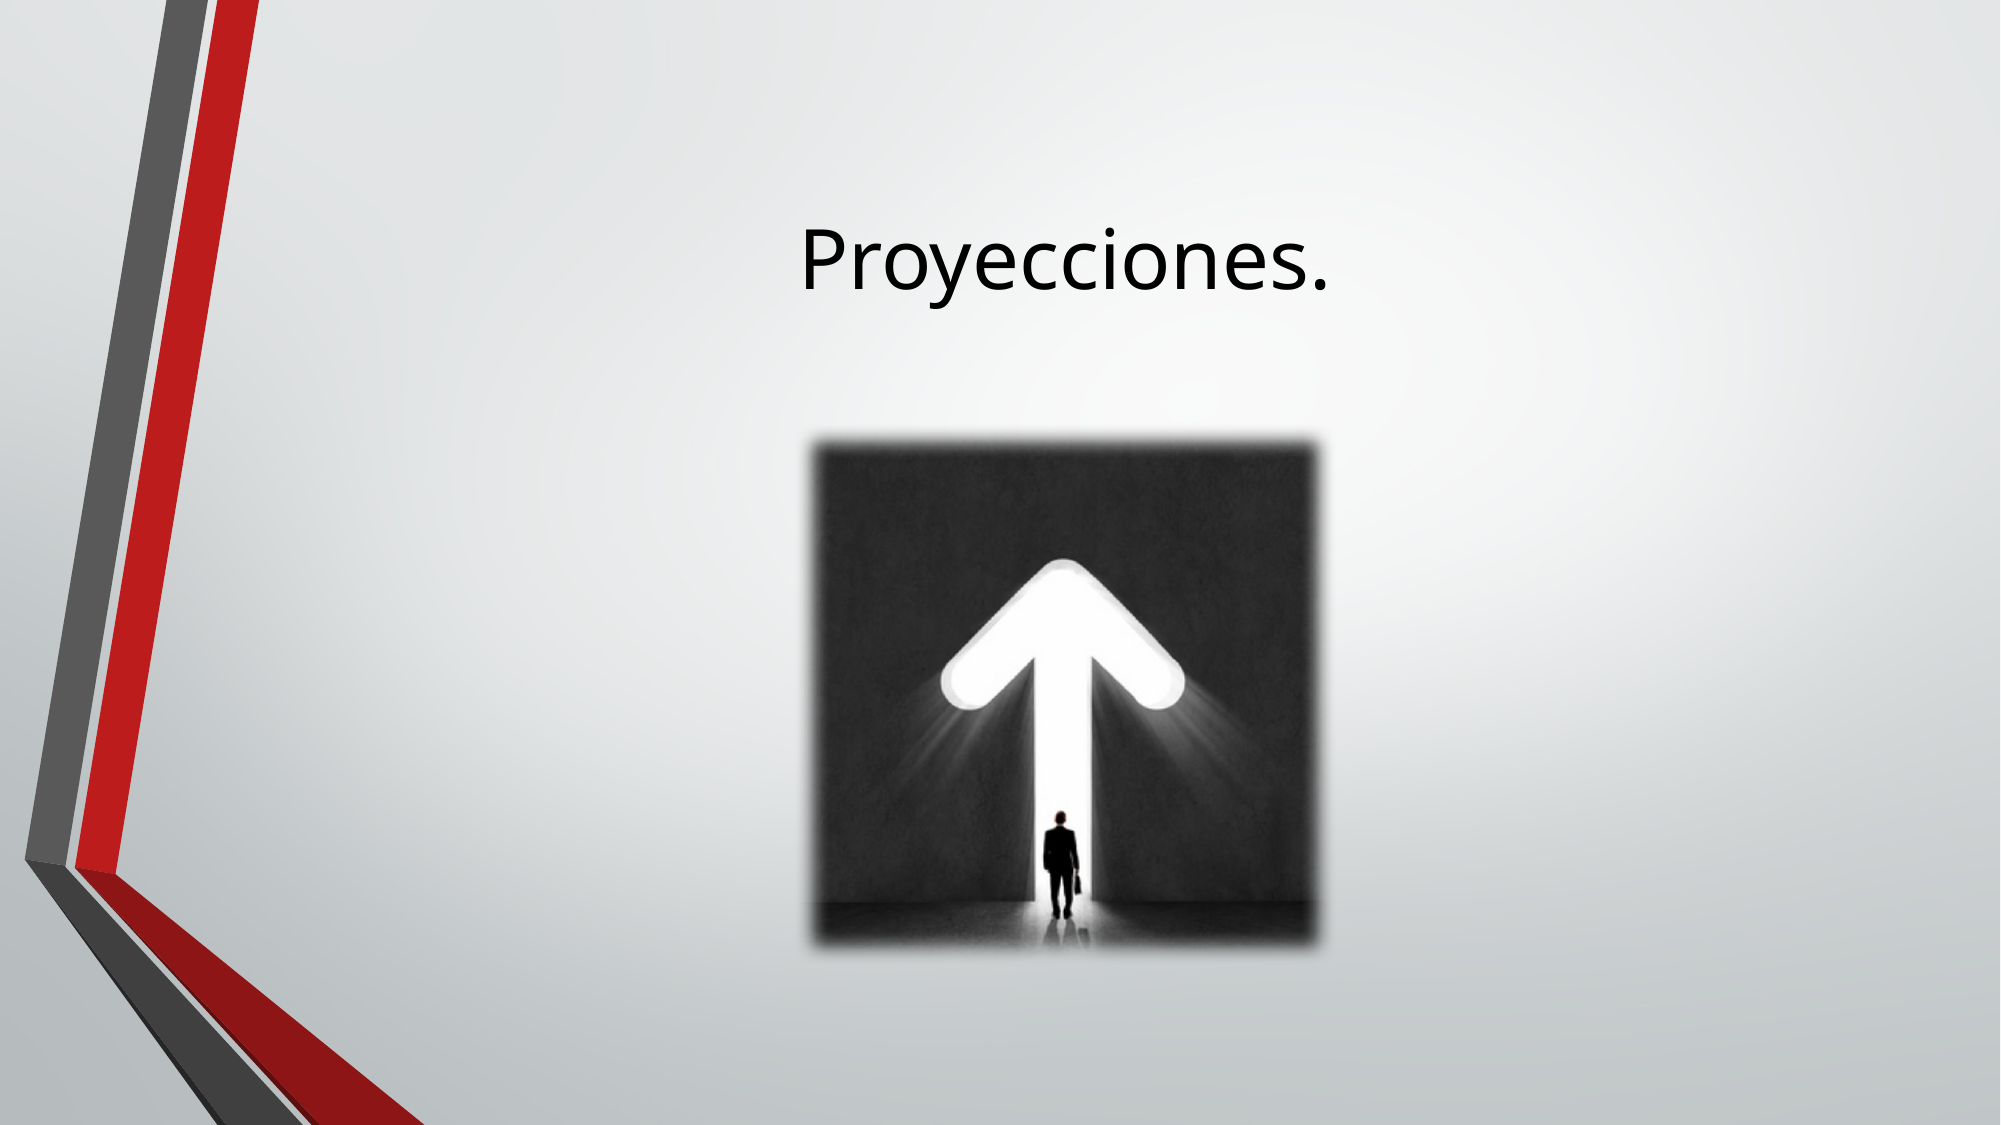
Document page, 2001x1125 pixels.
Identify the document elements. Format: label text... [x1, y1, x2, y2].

picture [794, 423, 1336, 965]
title Proyecciones. [243, 112, 1887, 400]
